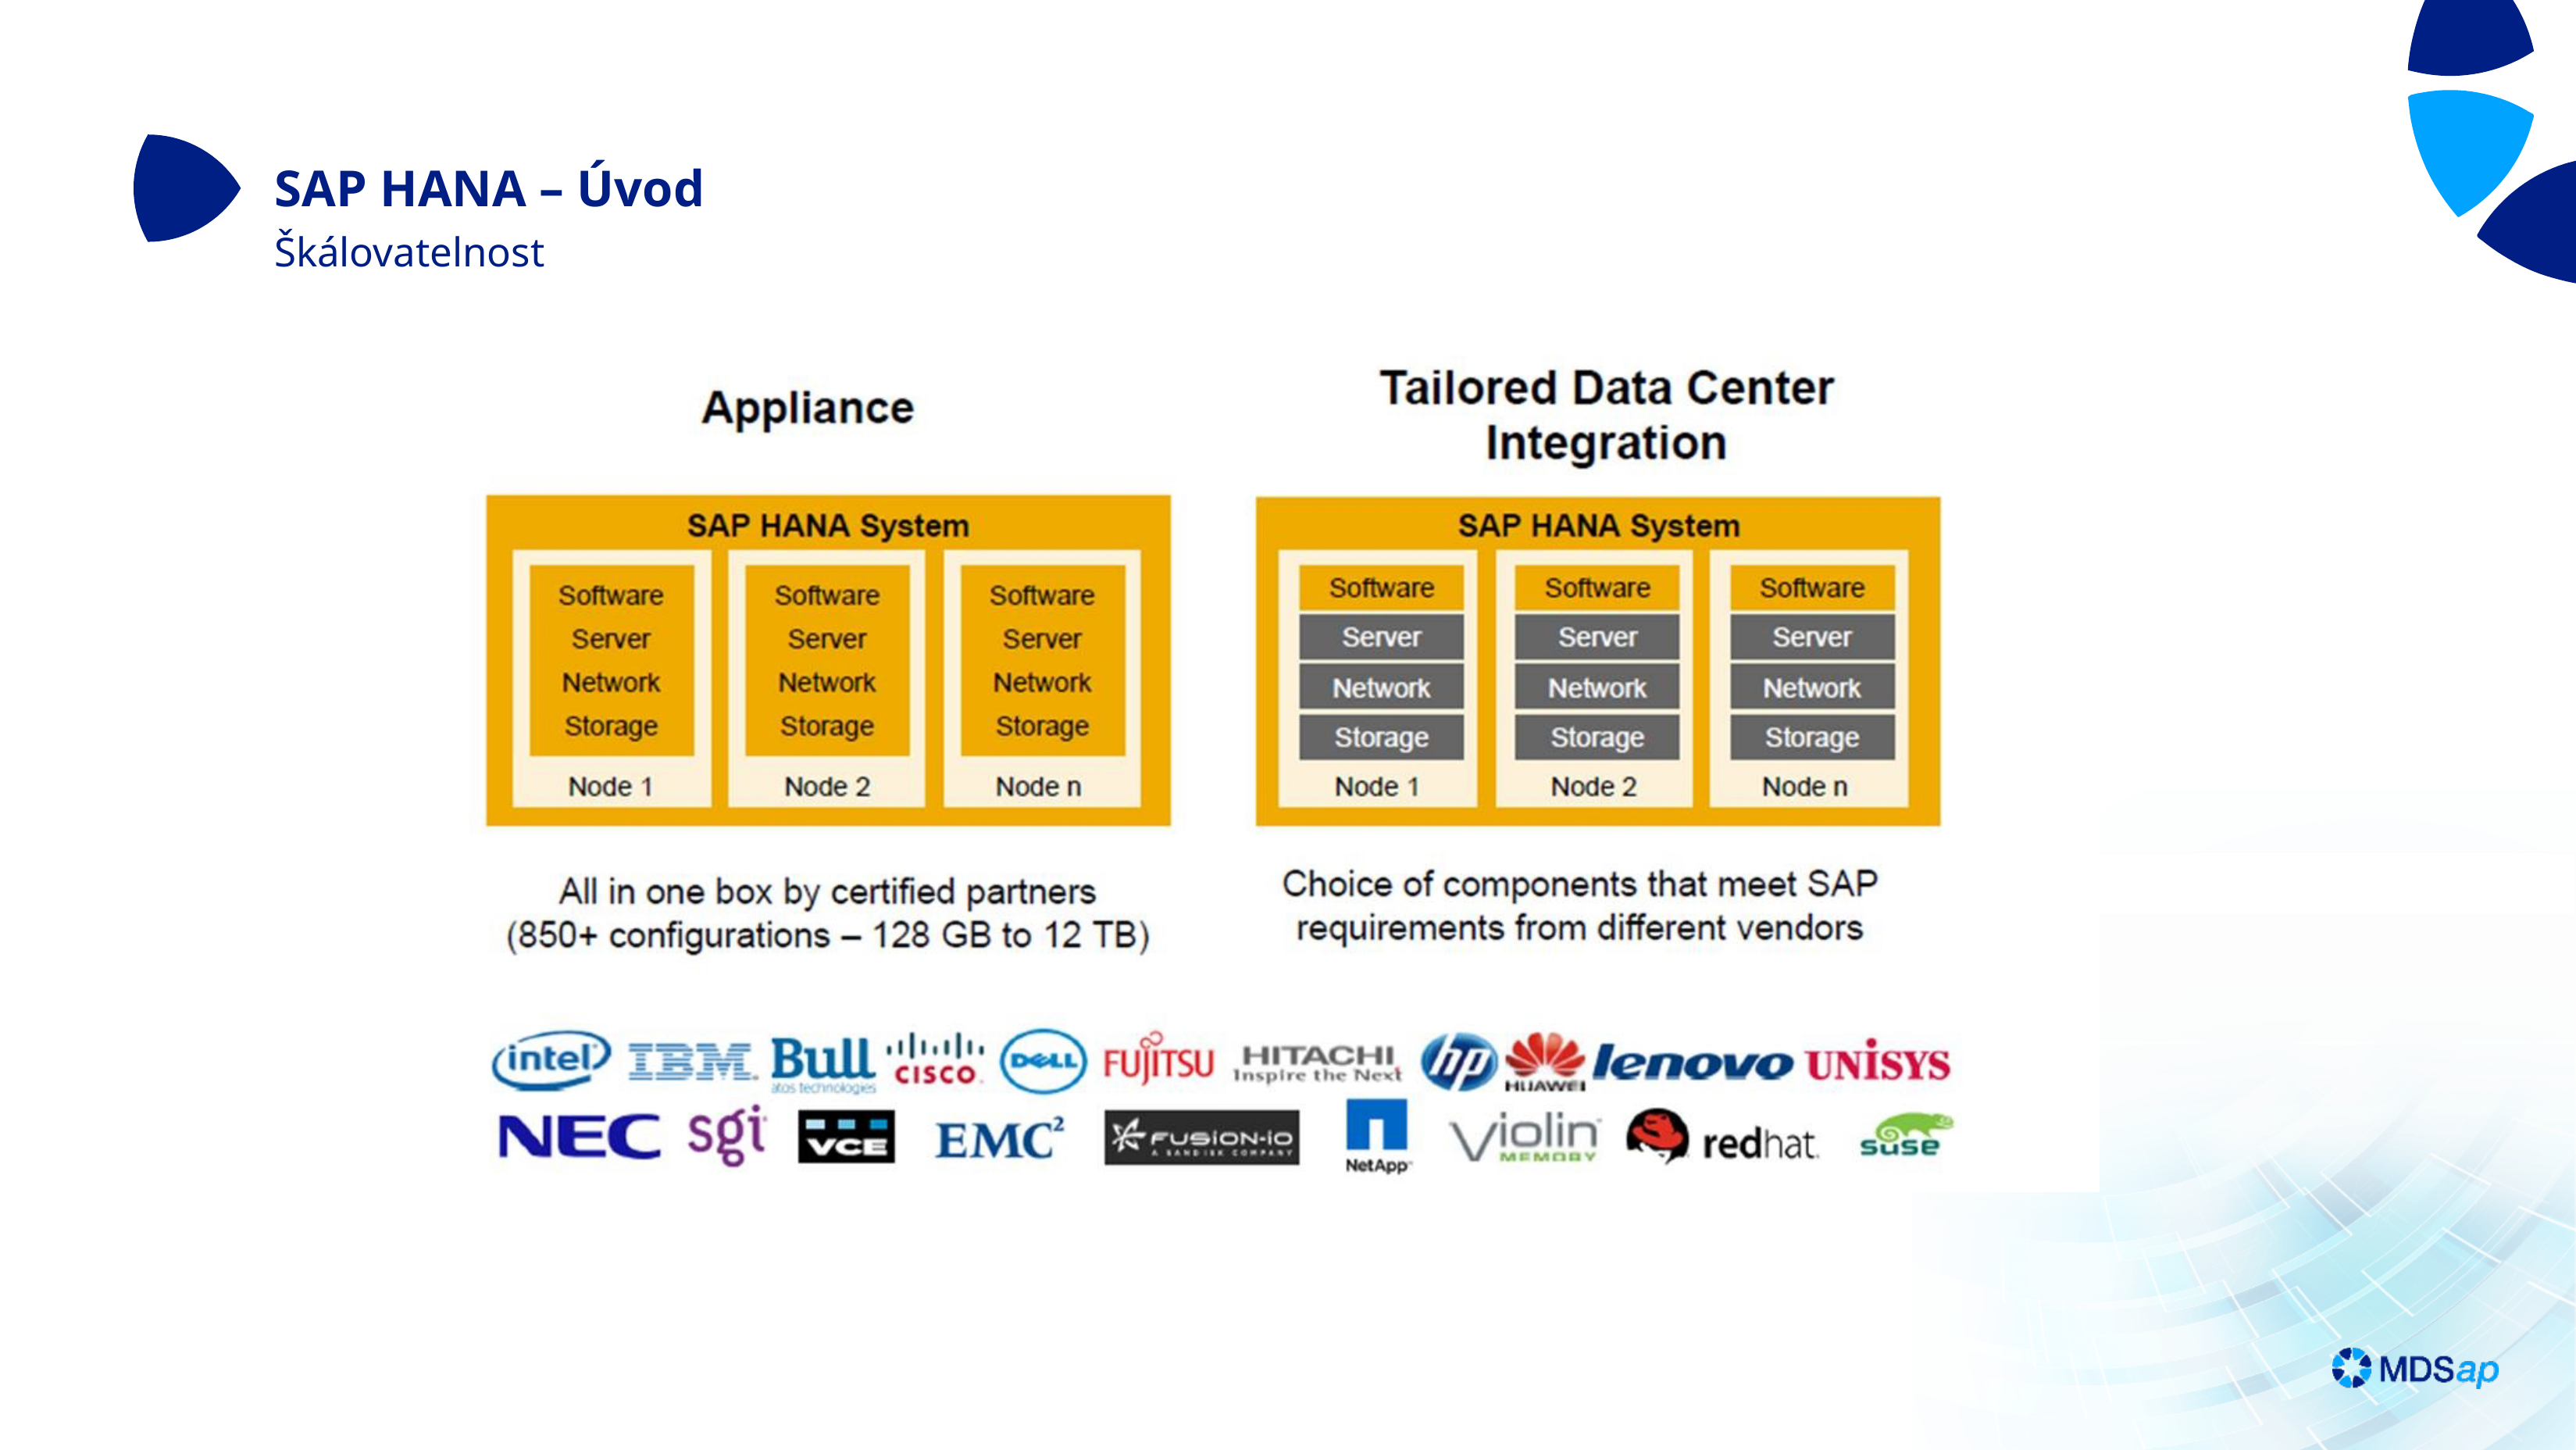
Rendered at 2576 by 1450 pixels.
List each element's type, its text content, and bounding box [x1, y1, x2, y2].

list SAP HANA – Úvod [262, 158, 2275, 217]
list Škálovatelnost [262, 227, 2275, 305]
picture [311, 344, 2576, 1450]
